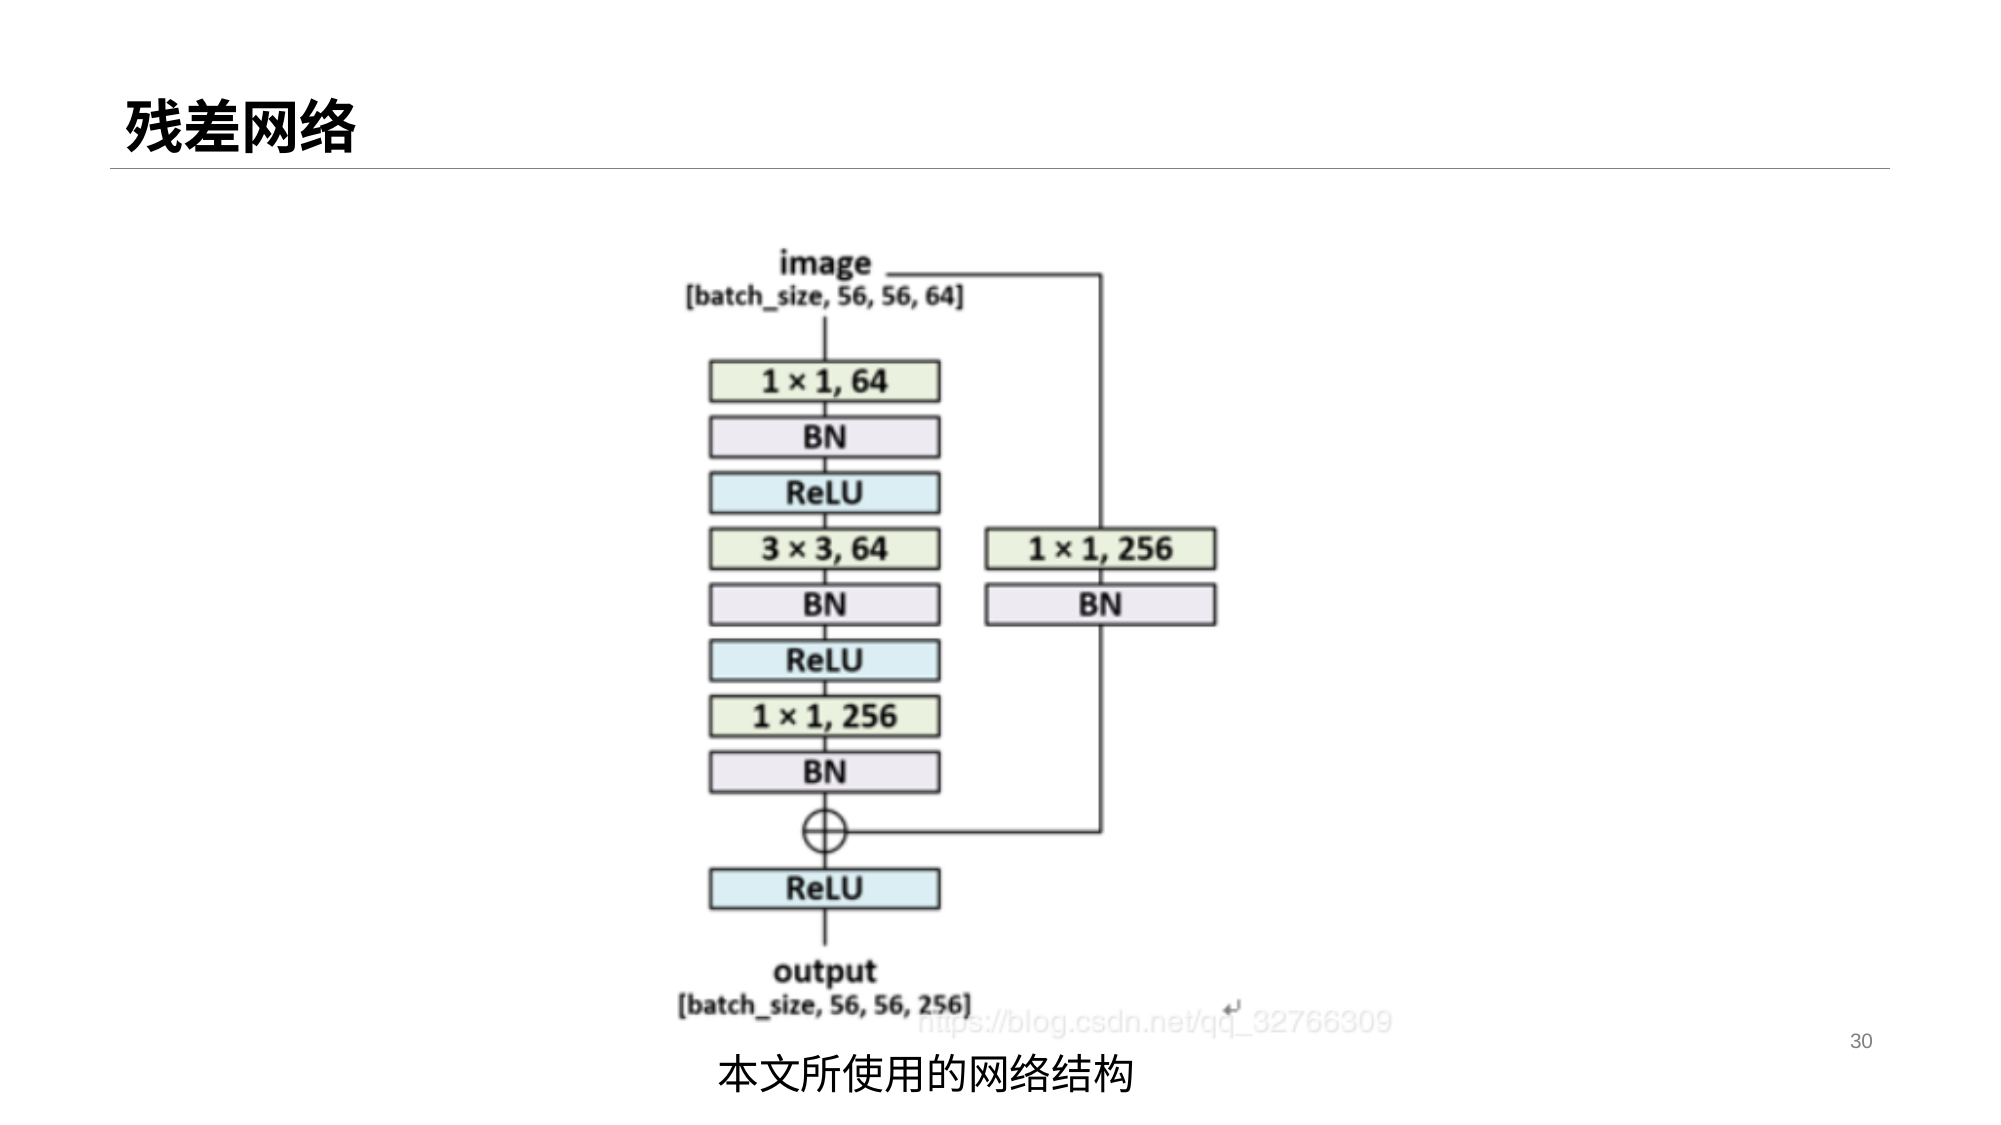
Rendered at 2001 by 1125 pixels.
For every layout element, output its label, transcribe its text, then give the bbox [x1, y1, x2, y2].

title 残差网络 [109, 0, 1890, 169]
slide_number 30 [1411, 1023, 1888, 1058]
text_box 本文所使用的网络结构 [702, 1058, 1352, 1106]
picture [643, 206, 1411, 1058]
